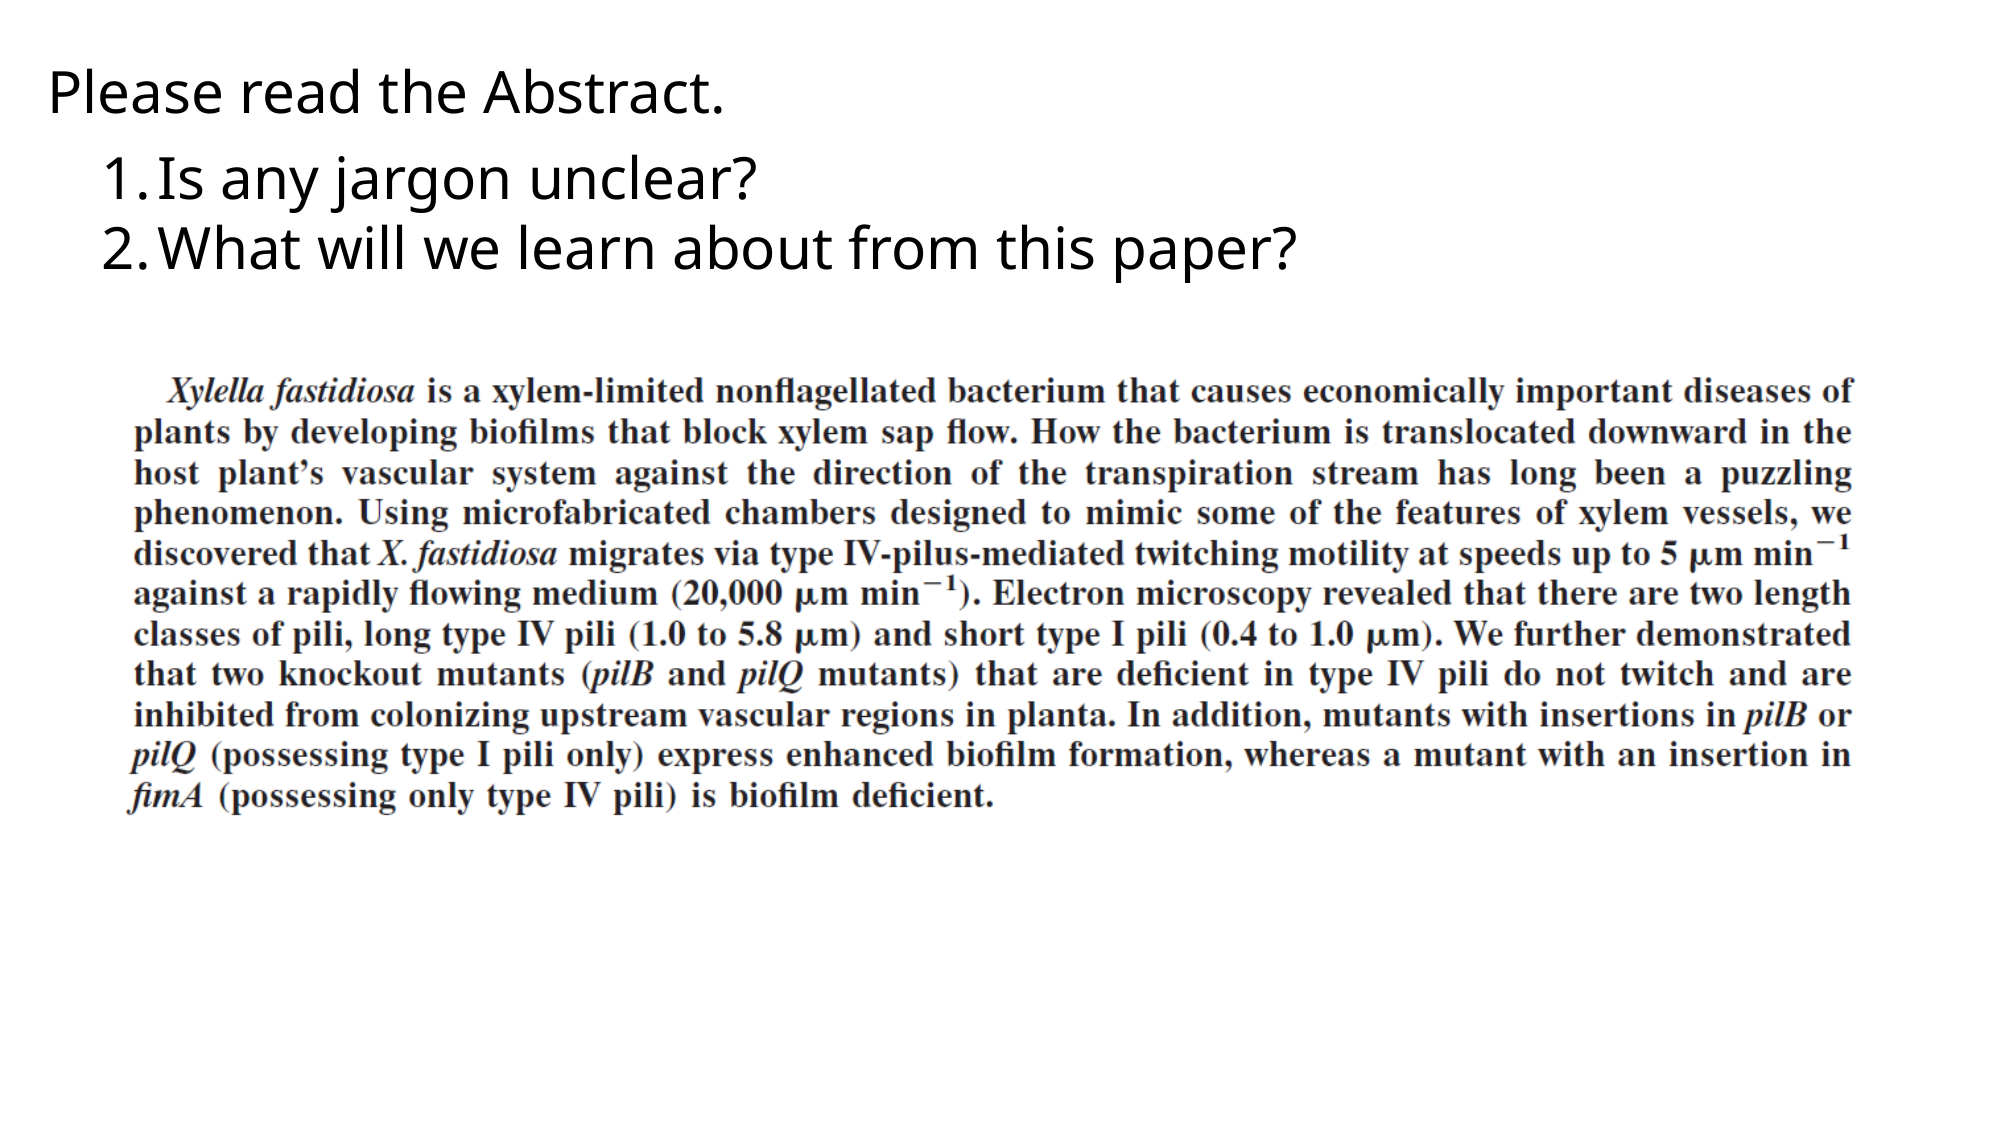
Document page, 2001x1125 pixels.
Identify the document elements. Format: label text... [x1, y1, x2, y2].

text_box Is any jargon unclear? What will we learn about from this paper? [86, 133, 1329, 289]
text_box Please read the Abstract. [32, 47, 757, 133]
picture [119, 359, 1881, 835]
